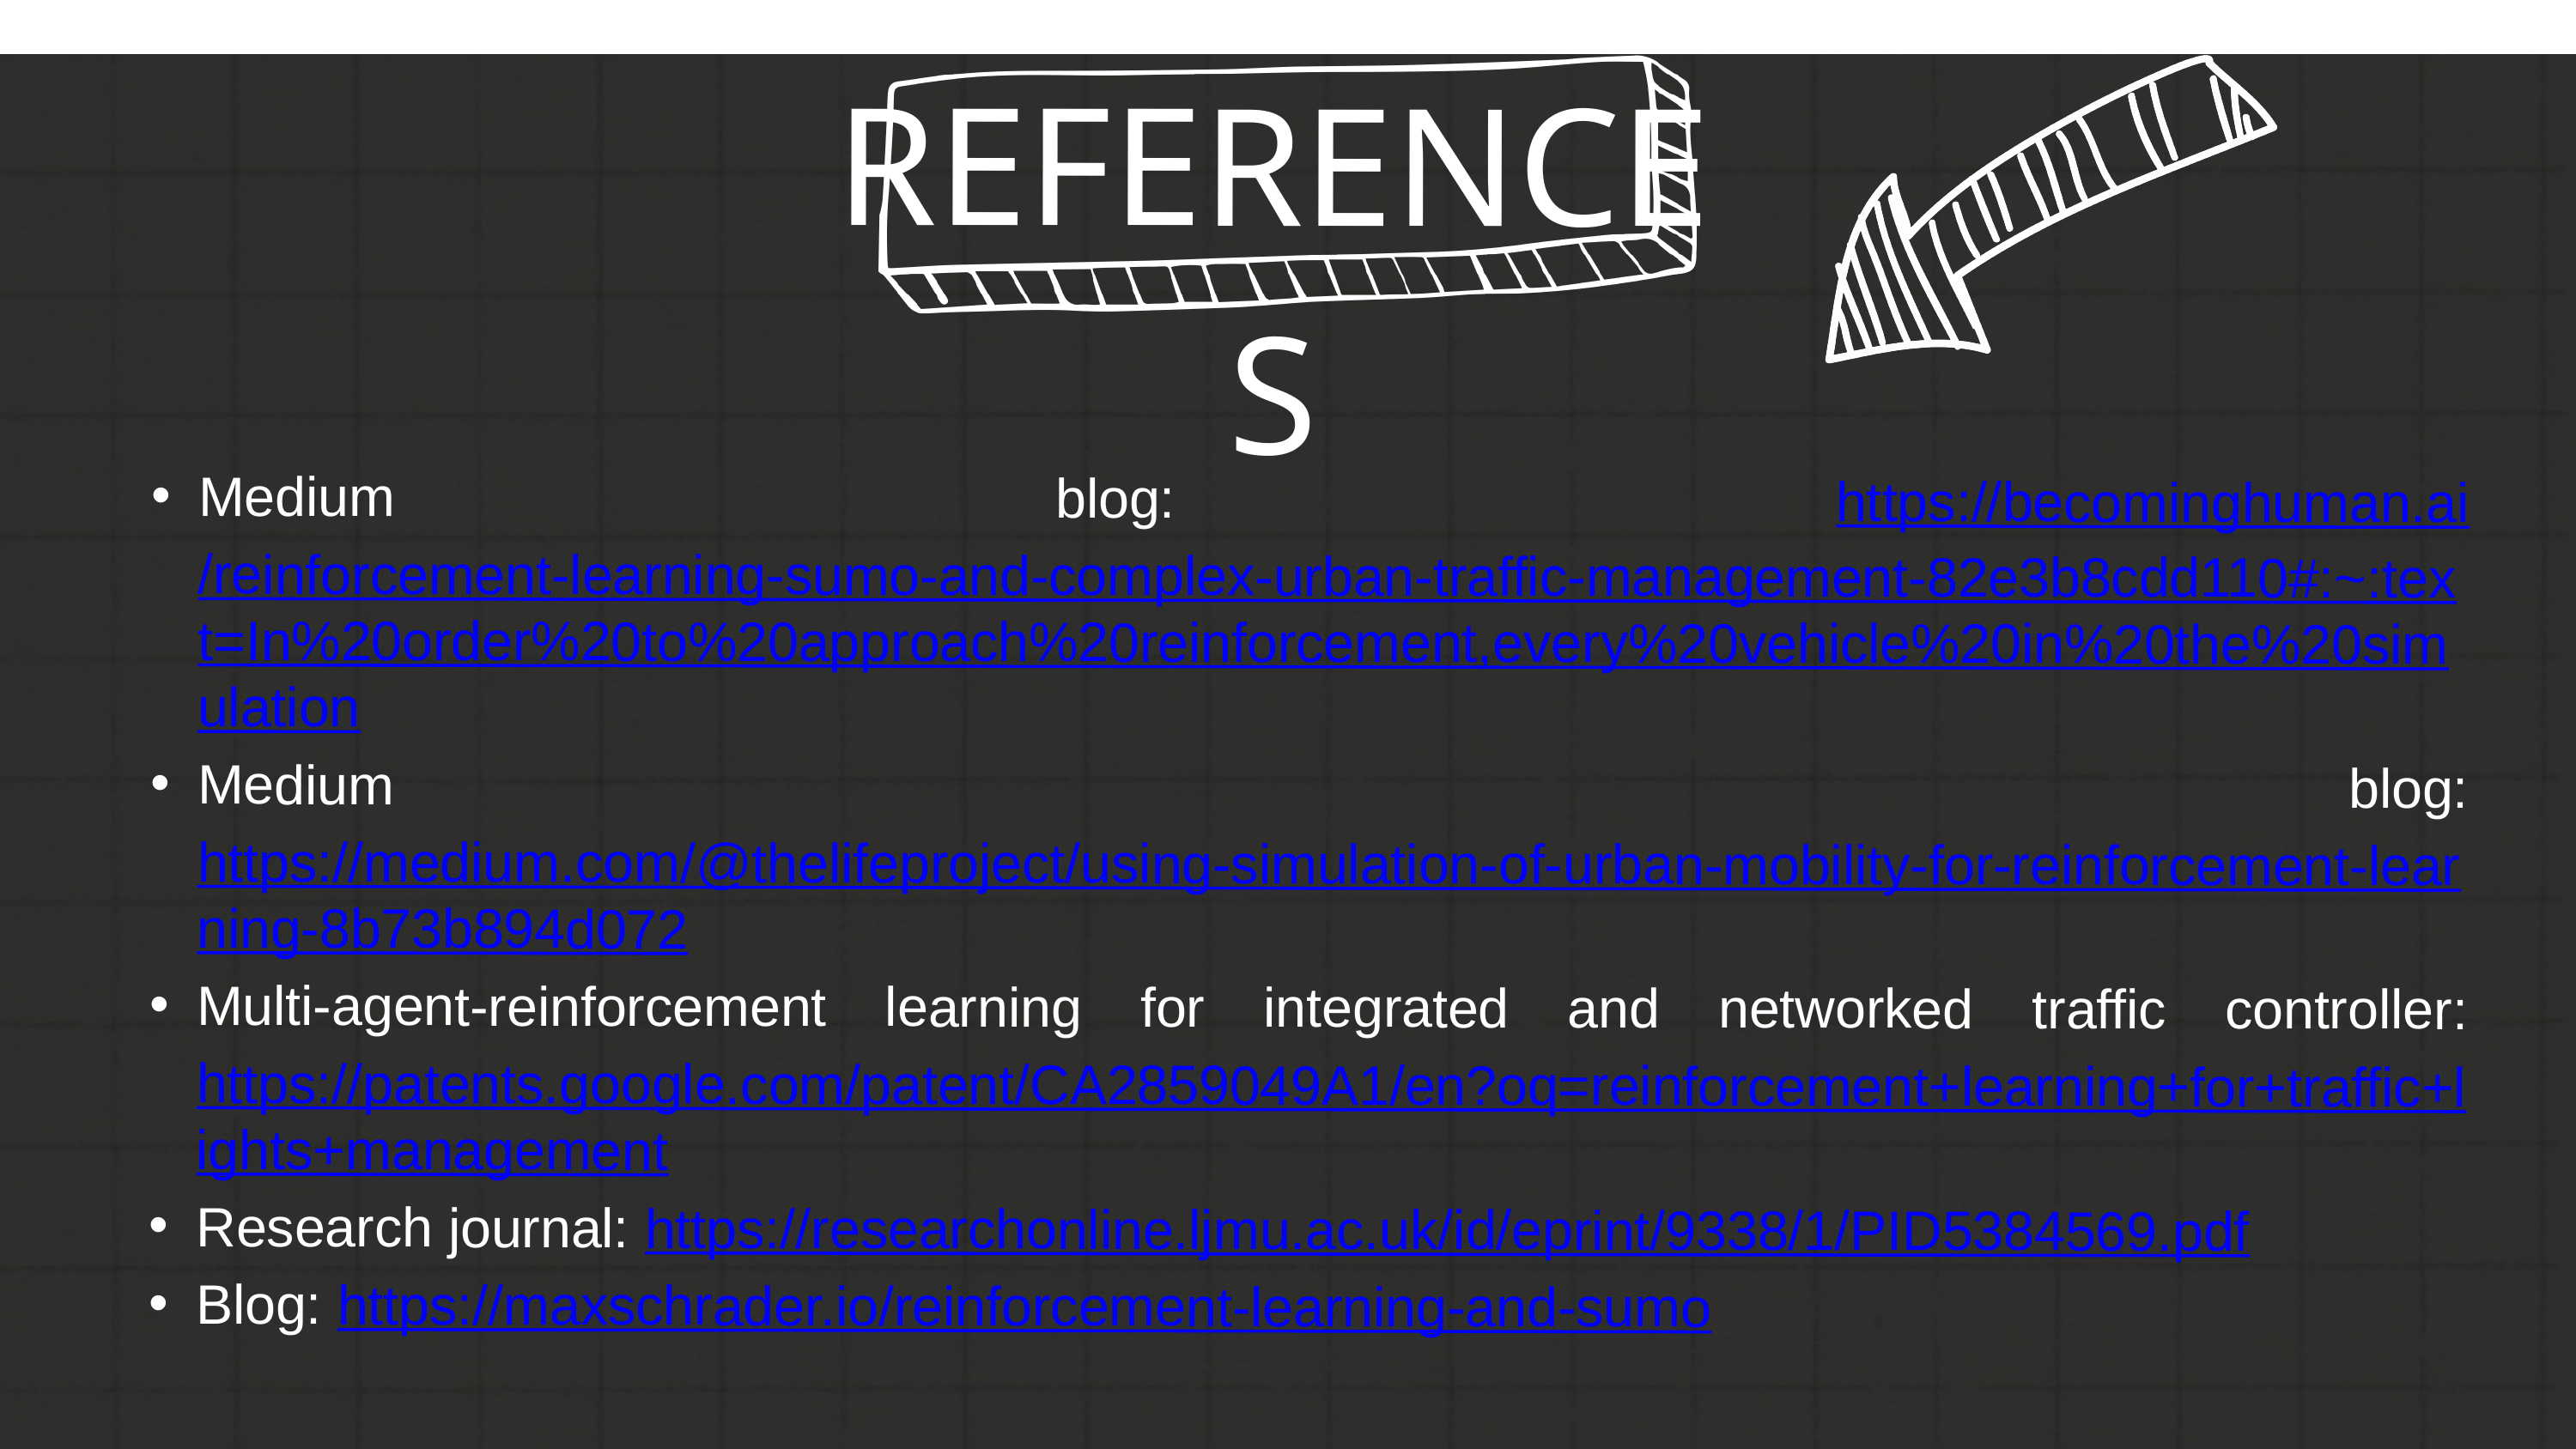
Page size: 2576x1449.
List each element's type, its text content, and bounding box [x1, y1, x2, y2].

text_box [1825, 54, 2278, 329]
text_box [0, 54, 2576, 1449]
text_box Medium blog: https://becominghuman.ai/reinforcement-learning-sumo-and-complex-urban-traffic-management-82e3b8cdd110#:~:text=In%20order%20to%20approach%20reinforcement,every%20vehicle%20in%20the%20simulation Medium blog: https://medium.com/@thelifeproject/using-simulation-of-urban-mobility-for-reinforcement-learning-8b73b894d072 Multi-agent-reinforcement learning for integrated and networked traffic controller: https://patents.google.com/patent/CA2859049A1/en?oq=reinforcement+learning+for+traffic+lights+management Research journal: https://researchonline.ljmu.ac.uk/id/eprint/9338/1/PID5384569.pdf Blog: https://maxschrader.io/reinforcement-learning-and-sumo [101, 323, 2470, 1282]
text_box REFERENCES [795, 29, 1753, 327]
